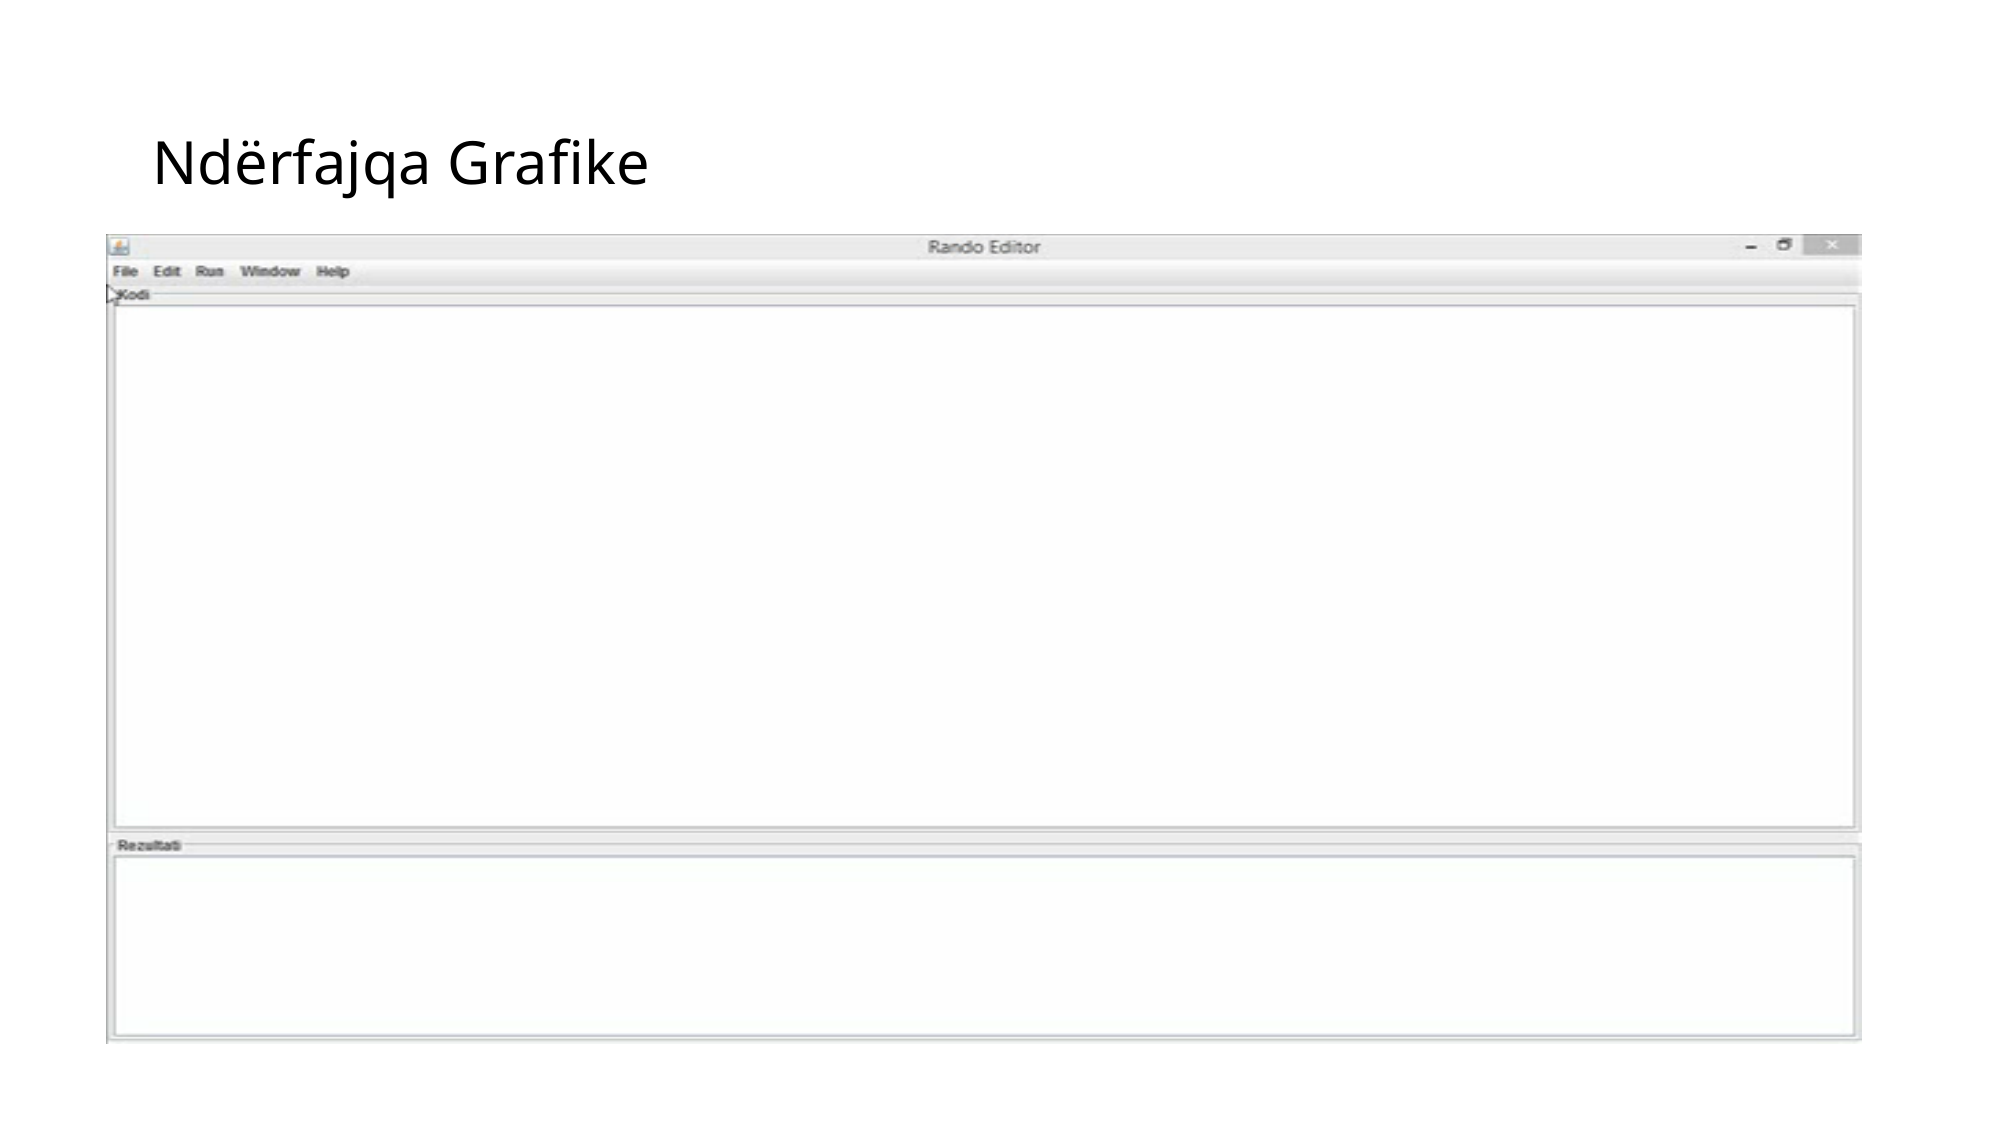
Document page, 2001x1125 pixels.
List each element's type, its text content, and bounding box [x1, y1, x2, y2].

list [105, 233, 1863, 1045]
title Ndërfajqa Grafike [137, 59, 1863, 233]
